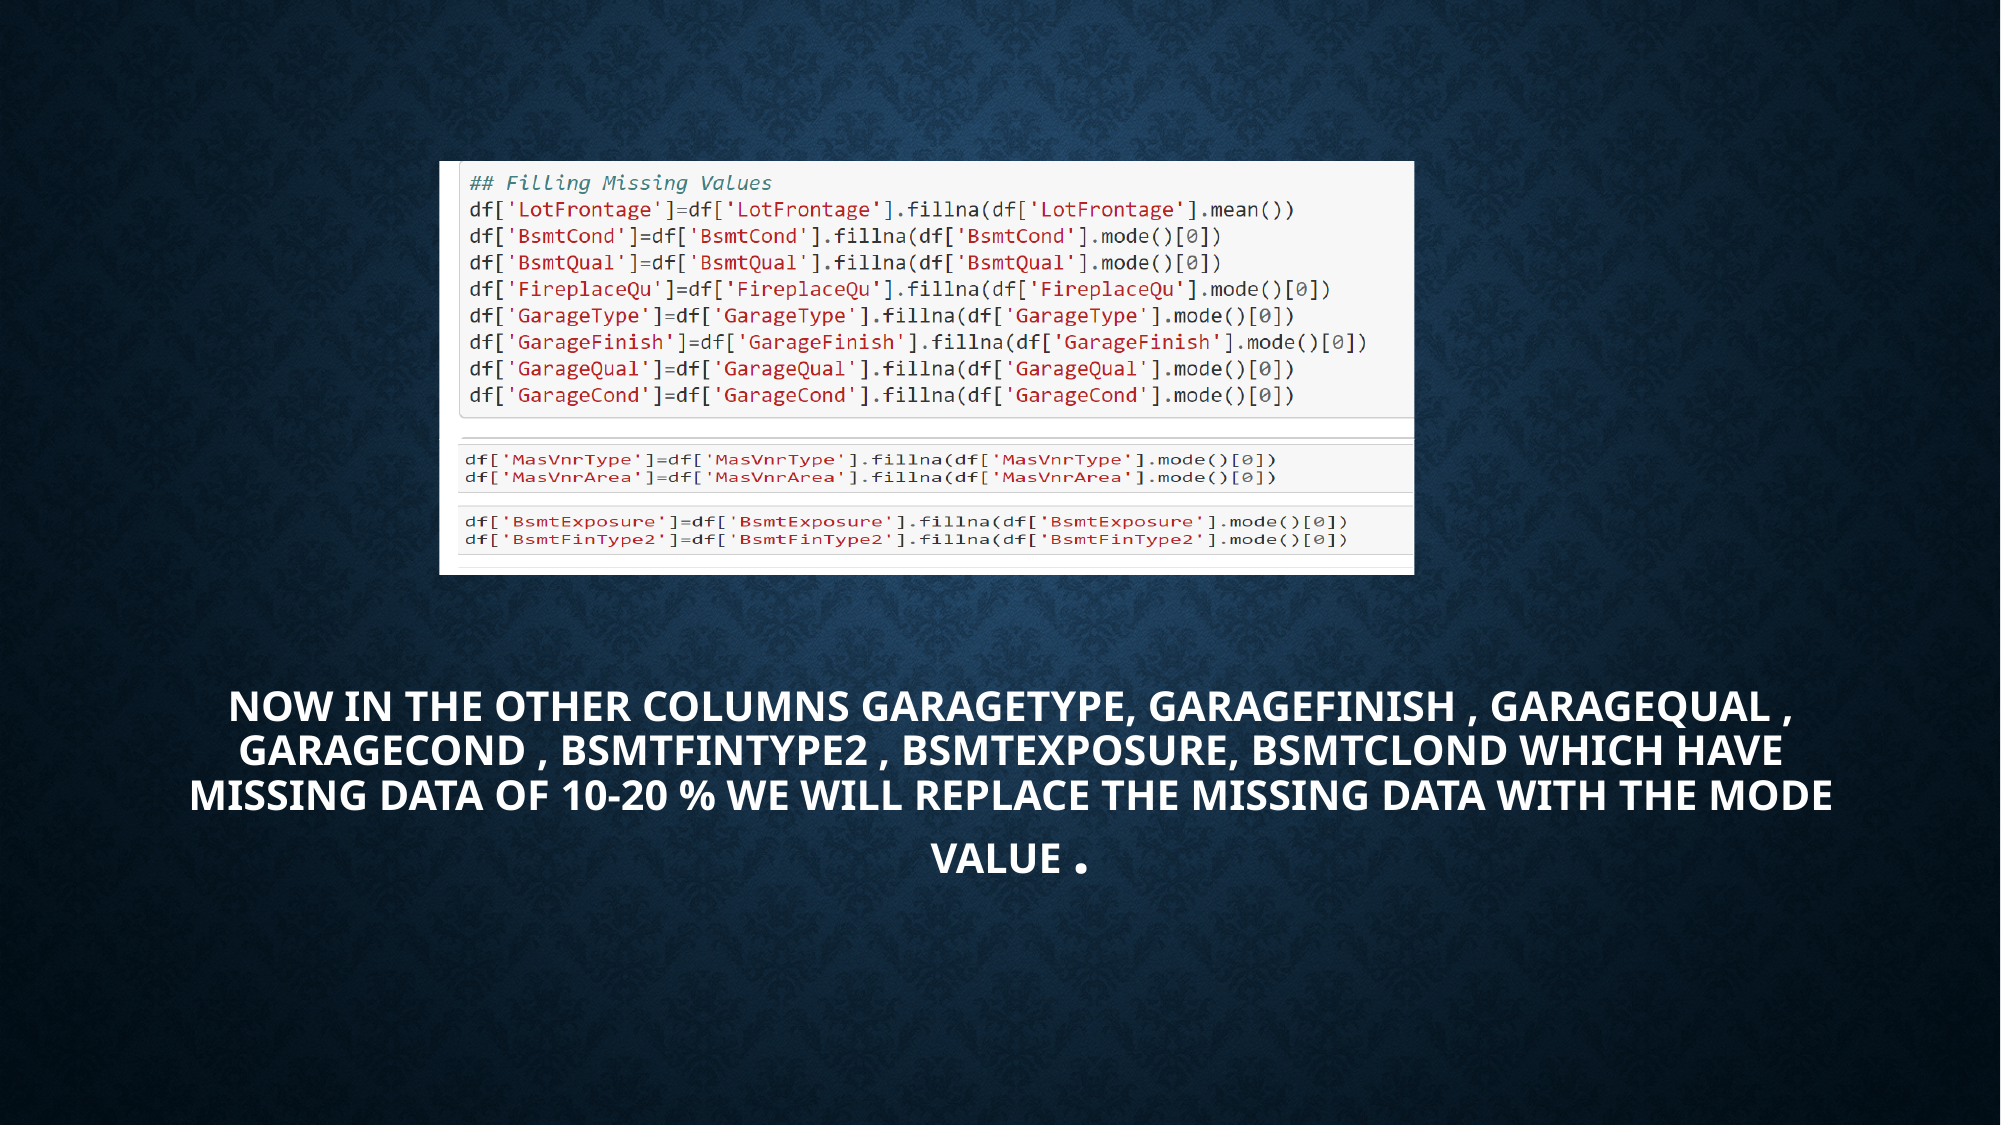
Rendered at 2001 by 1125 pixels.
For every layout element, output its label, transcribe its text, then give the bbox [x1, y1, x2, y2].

title Now in the other columns GarageType, GarageFinish , GarageQual , GarageCond , BsmtFinType2 , BsmtExposure, Bsmtclond which have missing data of 10-20 % we will replace the missing data with the mode value . [161, 678, 1860, 896]
picture [438, 160, 1415, 576]
